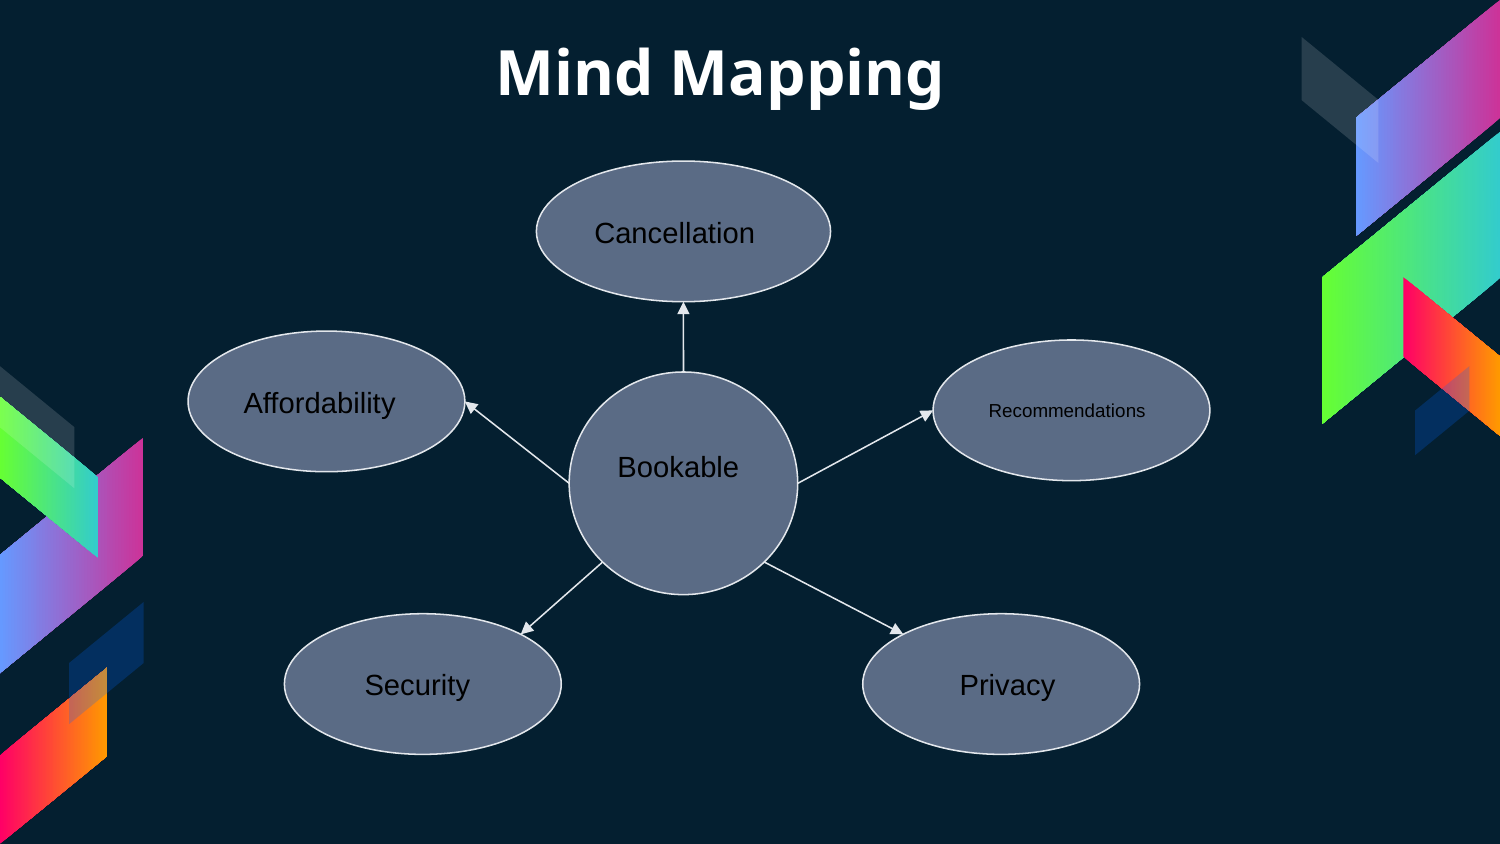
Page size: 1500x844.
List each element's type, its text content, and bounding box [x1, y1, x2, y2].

text_box [800, 187, 1500, 254]
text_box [520, 561, 603, 635]
text_box Privacy [862, 613, 1140, 755]
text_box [464, 401, 570, 484]
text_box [763, 561, 904, 635]
text_box Security [284, 613, 562, 755]
title Mind Mapping [366, 30, 1134, 124]
text_box Affordability [188, 331, 465, 472]
text_box Cancellation [536, 161, 831, 302]
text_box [797, 410, 934, 484]
text_box Recommendations [933, 339, 1210, 481]
text_box Bookable [569, 372, 798, 595]
